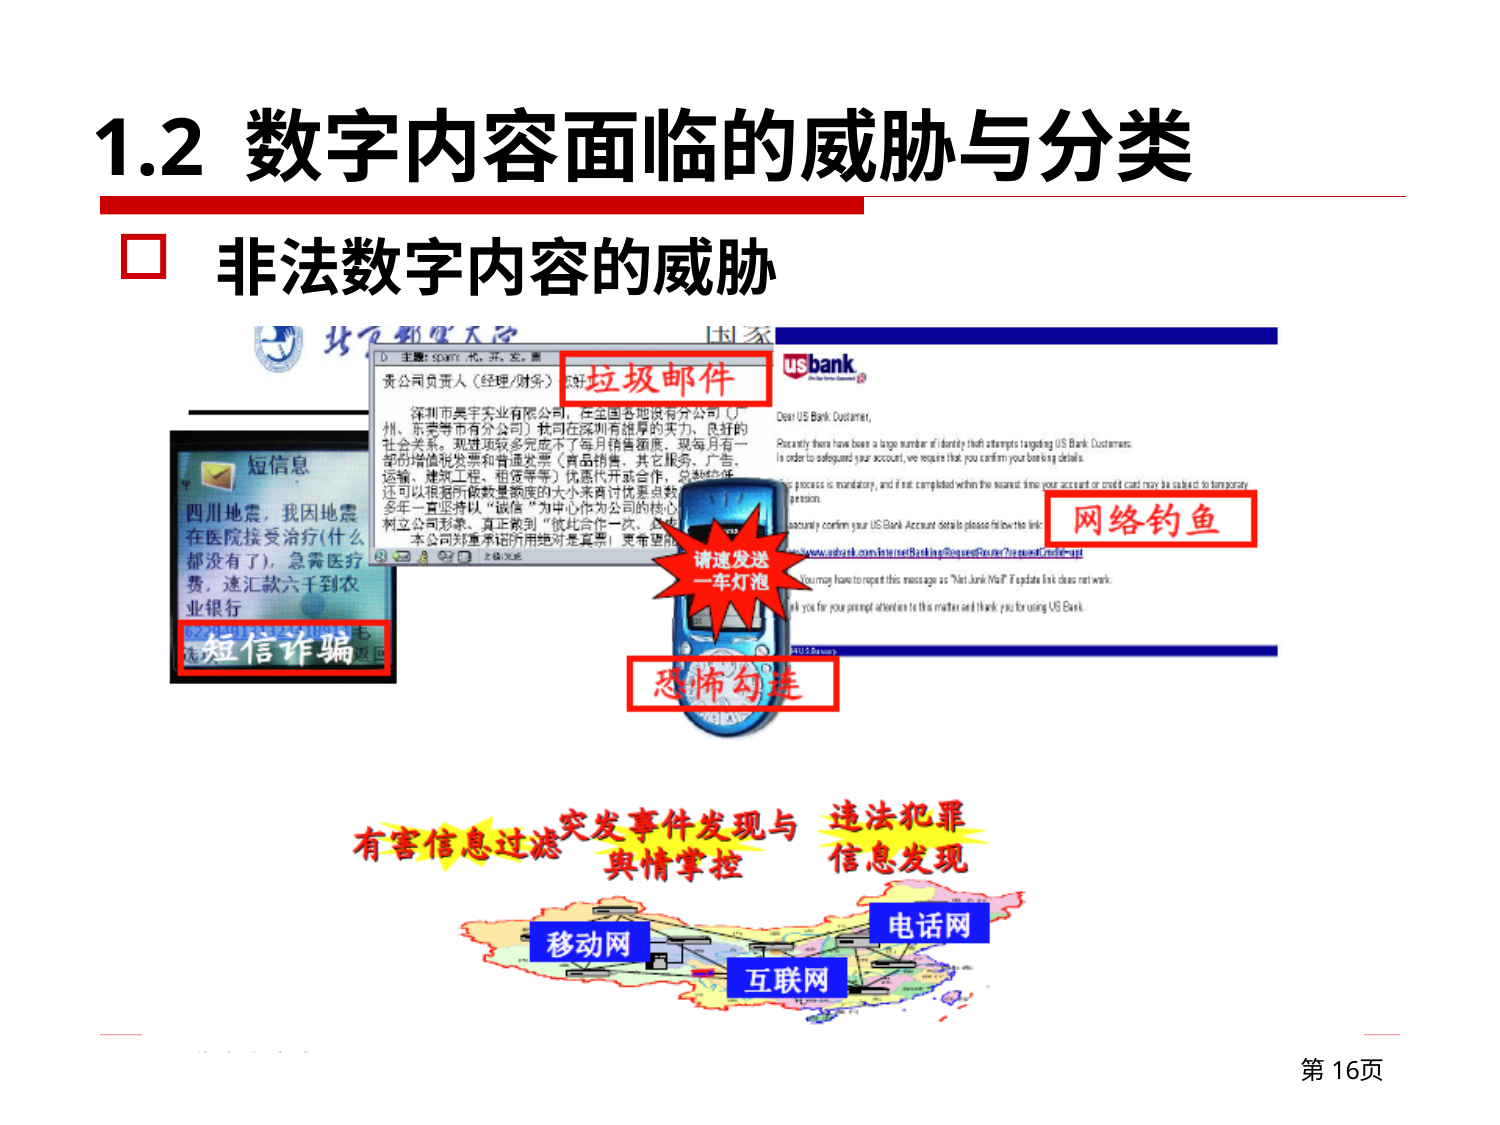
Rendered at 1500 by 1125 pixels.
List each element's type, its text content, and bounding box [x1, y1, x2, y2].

list 非法数字内容的威胁 [100, 219, 1376, 942]
picture [142, 326, 1364, 1054]
slide_number [1074, 1046, 1401, 1103]
title 1.2 数字内容面临的威胁与分类 [76, 0, 1388, 199]
